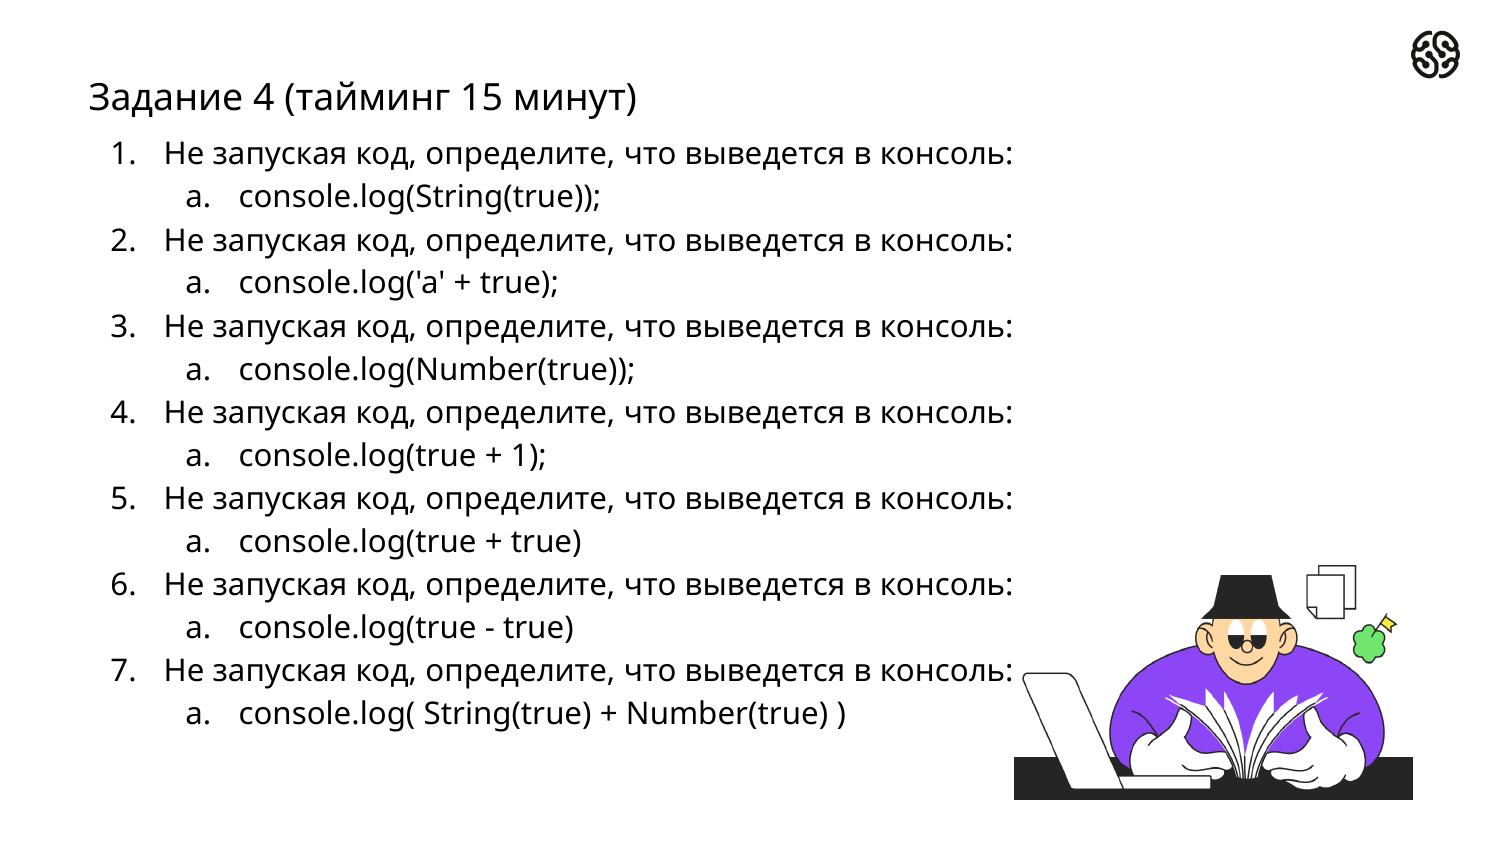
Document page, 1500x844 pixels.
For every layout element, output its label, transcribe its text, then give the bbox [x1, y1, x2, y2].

title Задание 4 (тайминг 15 минут) [88, 0, 1412, 119]
picture [1013, 564, 1414, 801]
picture [1412, 30, 1460, 79]
subtitle Не запуская код, определите, что выведется в консоль: console.log(String(true)); Не запуская код, определите, что выведется в консоль: console.log('a' + true); Не запуская код, определите, что выведется в консоль: console.log(Number(true)); Не запуская код, определите, что выведется в консоль: console.log(true + 1); Не запуская код, определите, что выведется в консоль: console.log(true + true) Не запуская код, определите, что выведется в консоль: console.log(true - true) Не запуская код, определите, что выведется в консоль: console.log( String(true) + Number(true) ) [88, 127, 1187, 817]
